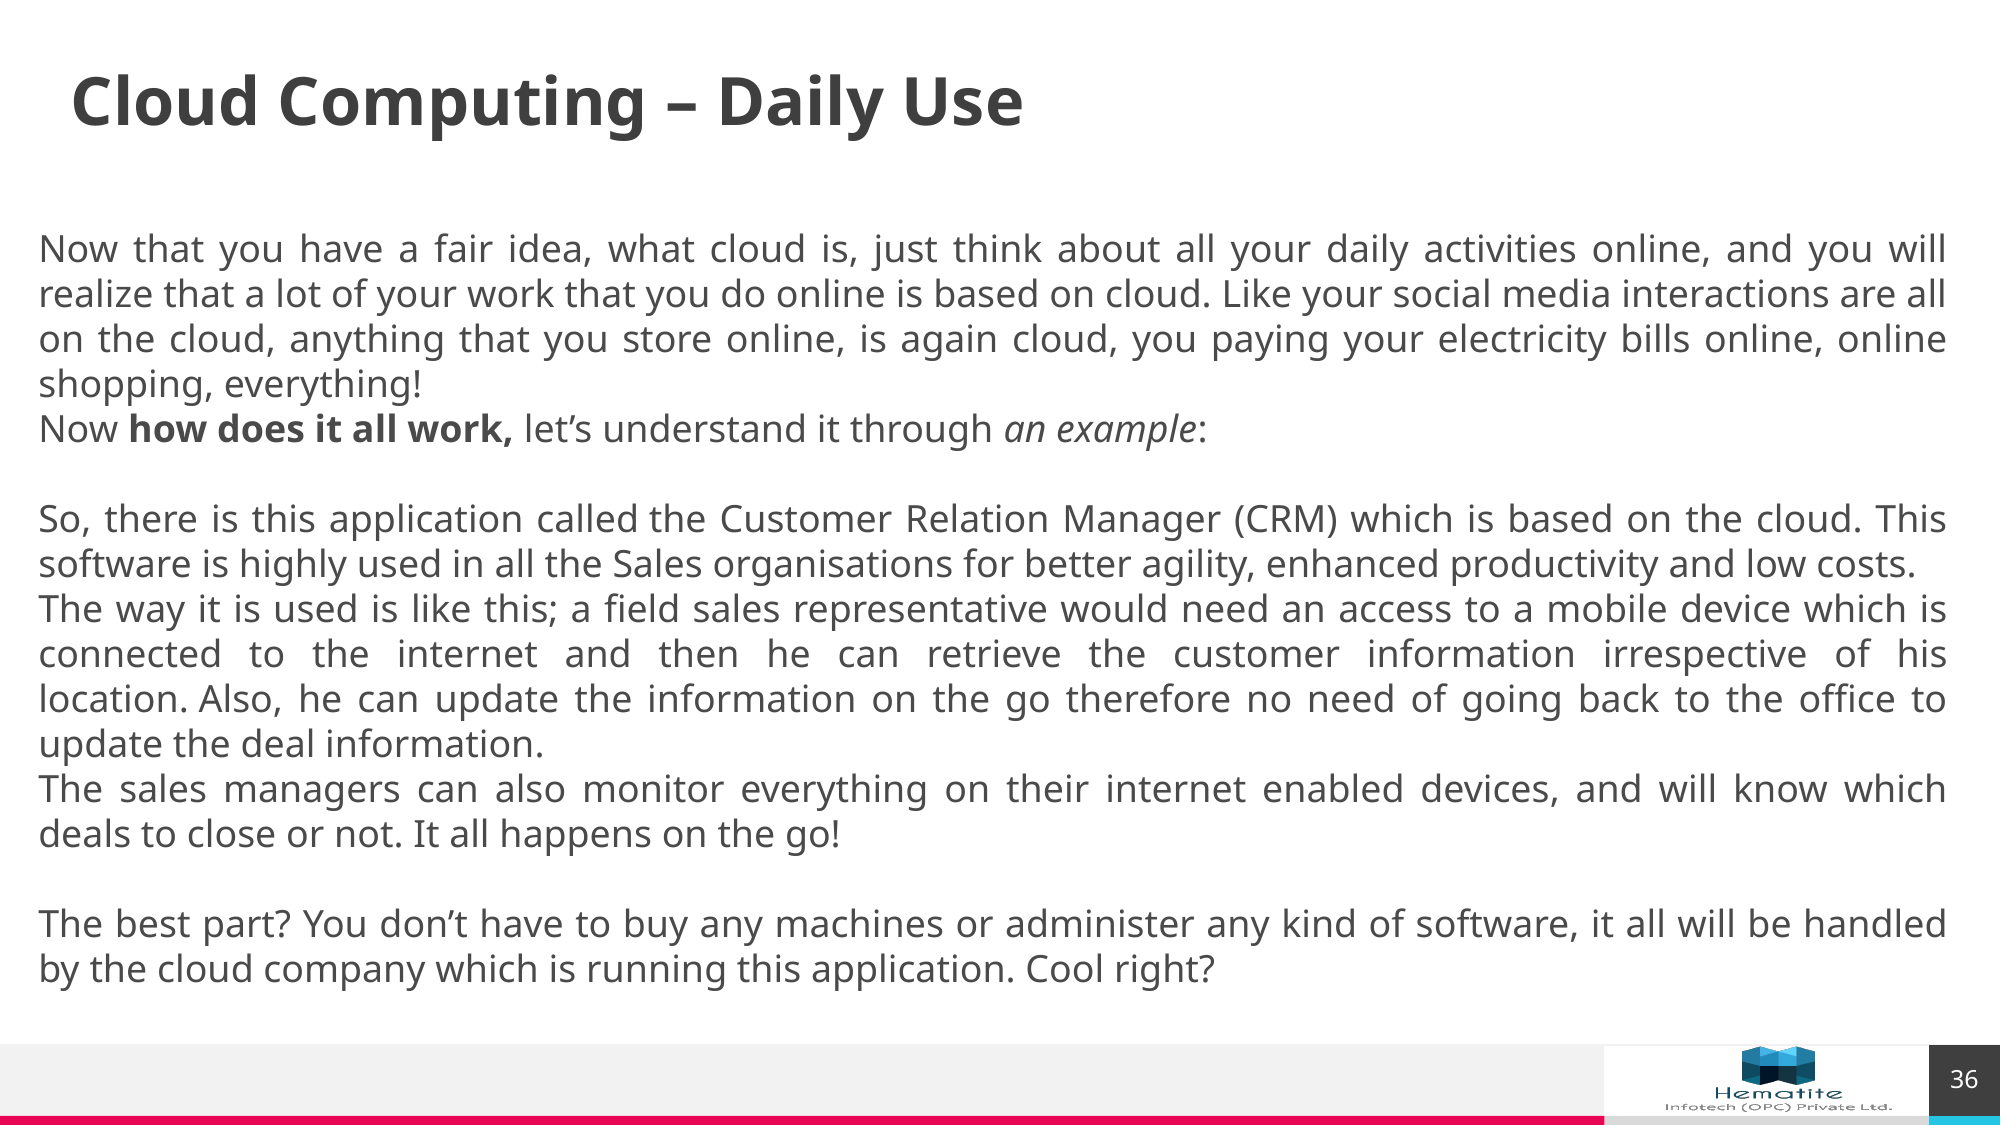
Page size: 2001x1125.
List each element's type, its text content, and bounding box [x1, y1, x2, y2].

text_box Now that you have a fair idea, what cloud is, just think about all your daily activities online, and you will realize that a lot of your work that you do online is based on cloud. Like your social media interactions are all on the cloud, anything that you store online, is again cloud, you paying your electricity bills online, online shopping, everything! Now how does it all work, let’s understand it through an example: So, there is this application called the Customer Relation Manager (CRM) which is based on the cloud. This software is highly used in all the Sales organisations for better agility, enhanced productivity and low costs. The way it is used is like this; a field sales representative would need an access to a mobile device which is connected to the internet and then he can retrieve the customer information irrespective of his location. Also, he can update the information on the go therefore no need of going back to the office to update the deal information. The sales managers can also monitor everything on their internet enabled devices, and will know which deals to close or not. It all happens on the go! The best part? You don’t have to buy any machines or administer any kind of software, it all will be handled by the cloud company which is running this application. Cool right? [23, 217, 1965, 998]
title Cloud Computing – Daily Use [70, 67, 1930, 139]
picture [1645, 1043, 1907, 1115]
slide_number 36 [1929, 1045, 2000, 1116]
